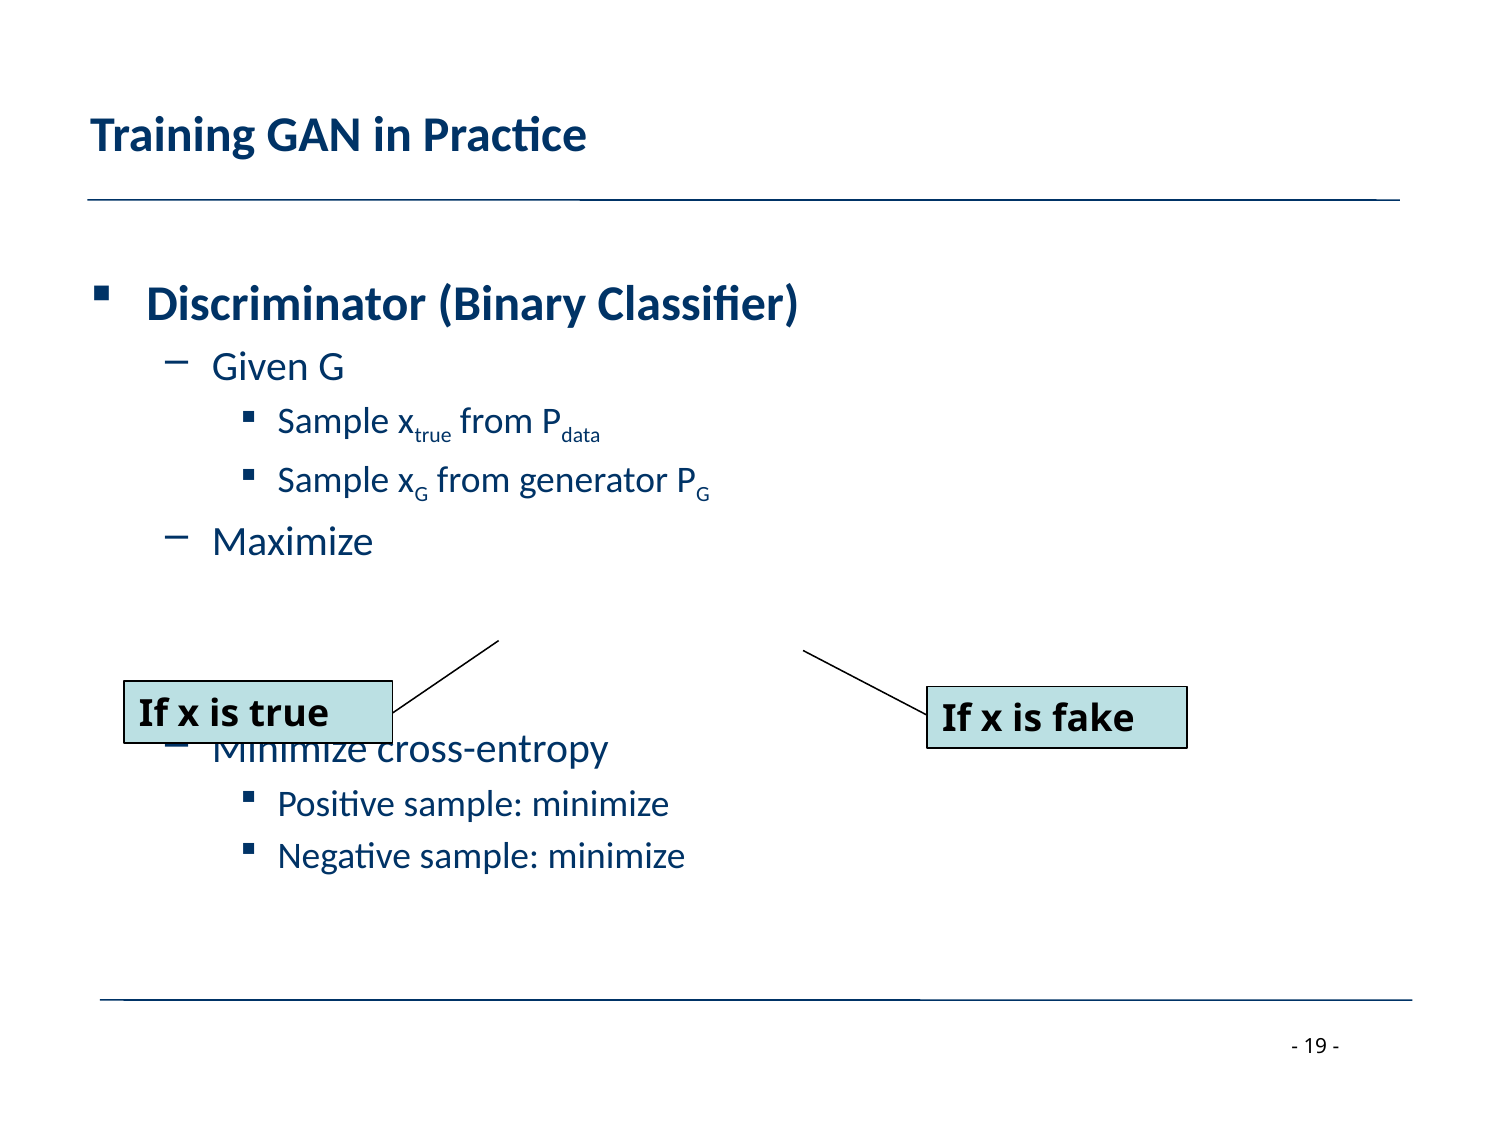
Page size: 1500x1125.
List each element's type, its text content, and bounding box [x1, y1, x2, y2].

text_box If x is fake [803, 650, 1187, 748]
text_box If x is true [123, 640, 499, 743]
title Training GAN in Practice [75, 37, 1425, 225]
